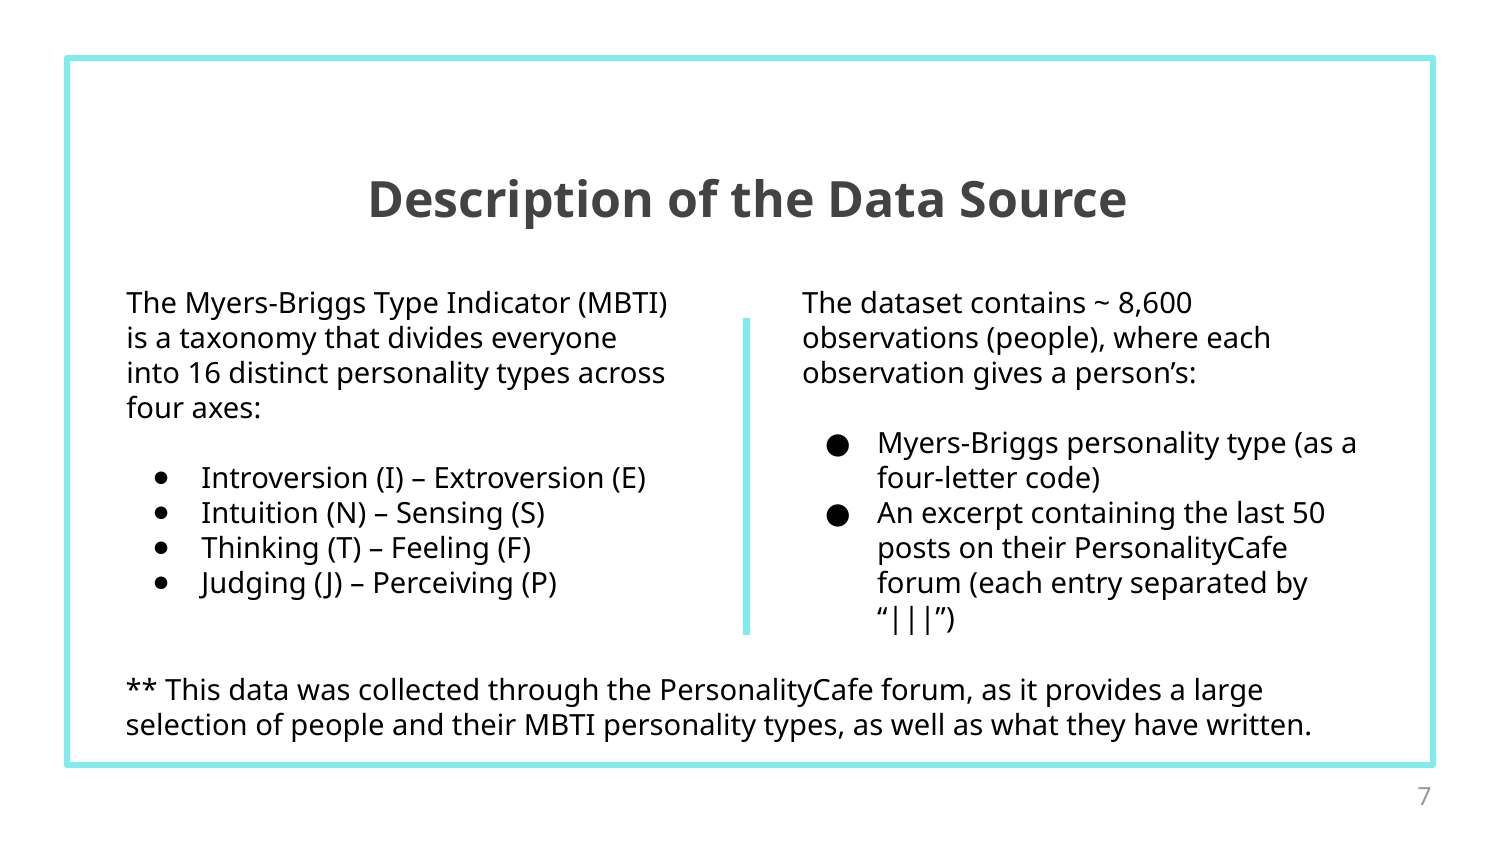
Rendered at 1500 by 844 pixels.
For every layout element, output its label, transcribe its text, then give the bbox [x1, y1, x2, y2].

slide_number ‹#› [1402, 764, 1493, 830]
subtitle The dataset contains ~ 8,600 observations (people), where each observation gives a person’s: Myers-Briggs personality type (as a four-letter code) An excerpt containing the last 50 posts on their PersonalityCafe forum (each entry separated by “|||”) [787, 269, 1391, 618]
text_box ** This data was collected through the PersonalityCafe forum, as it provides a large selection of people and their MBTI personality types, as well as what they have written. [110, 656, 1390, 746]
subtitle The Myers-Briggs Type Indicator (MBTI) is a taxonomy that divides everyone into 16 distinct personality types across four axes: Introversion (I) – Extroversion (E) Intuition (N) – Sensing (S) Thinking (T) – Feeling (F) Judging (J) – Perceiving (P) [111, 269, 692, 656]
title Description of the Data Source [0, 152, 1498, 232]
